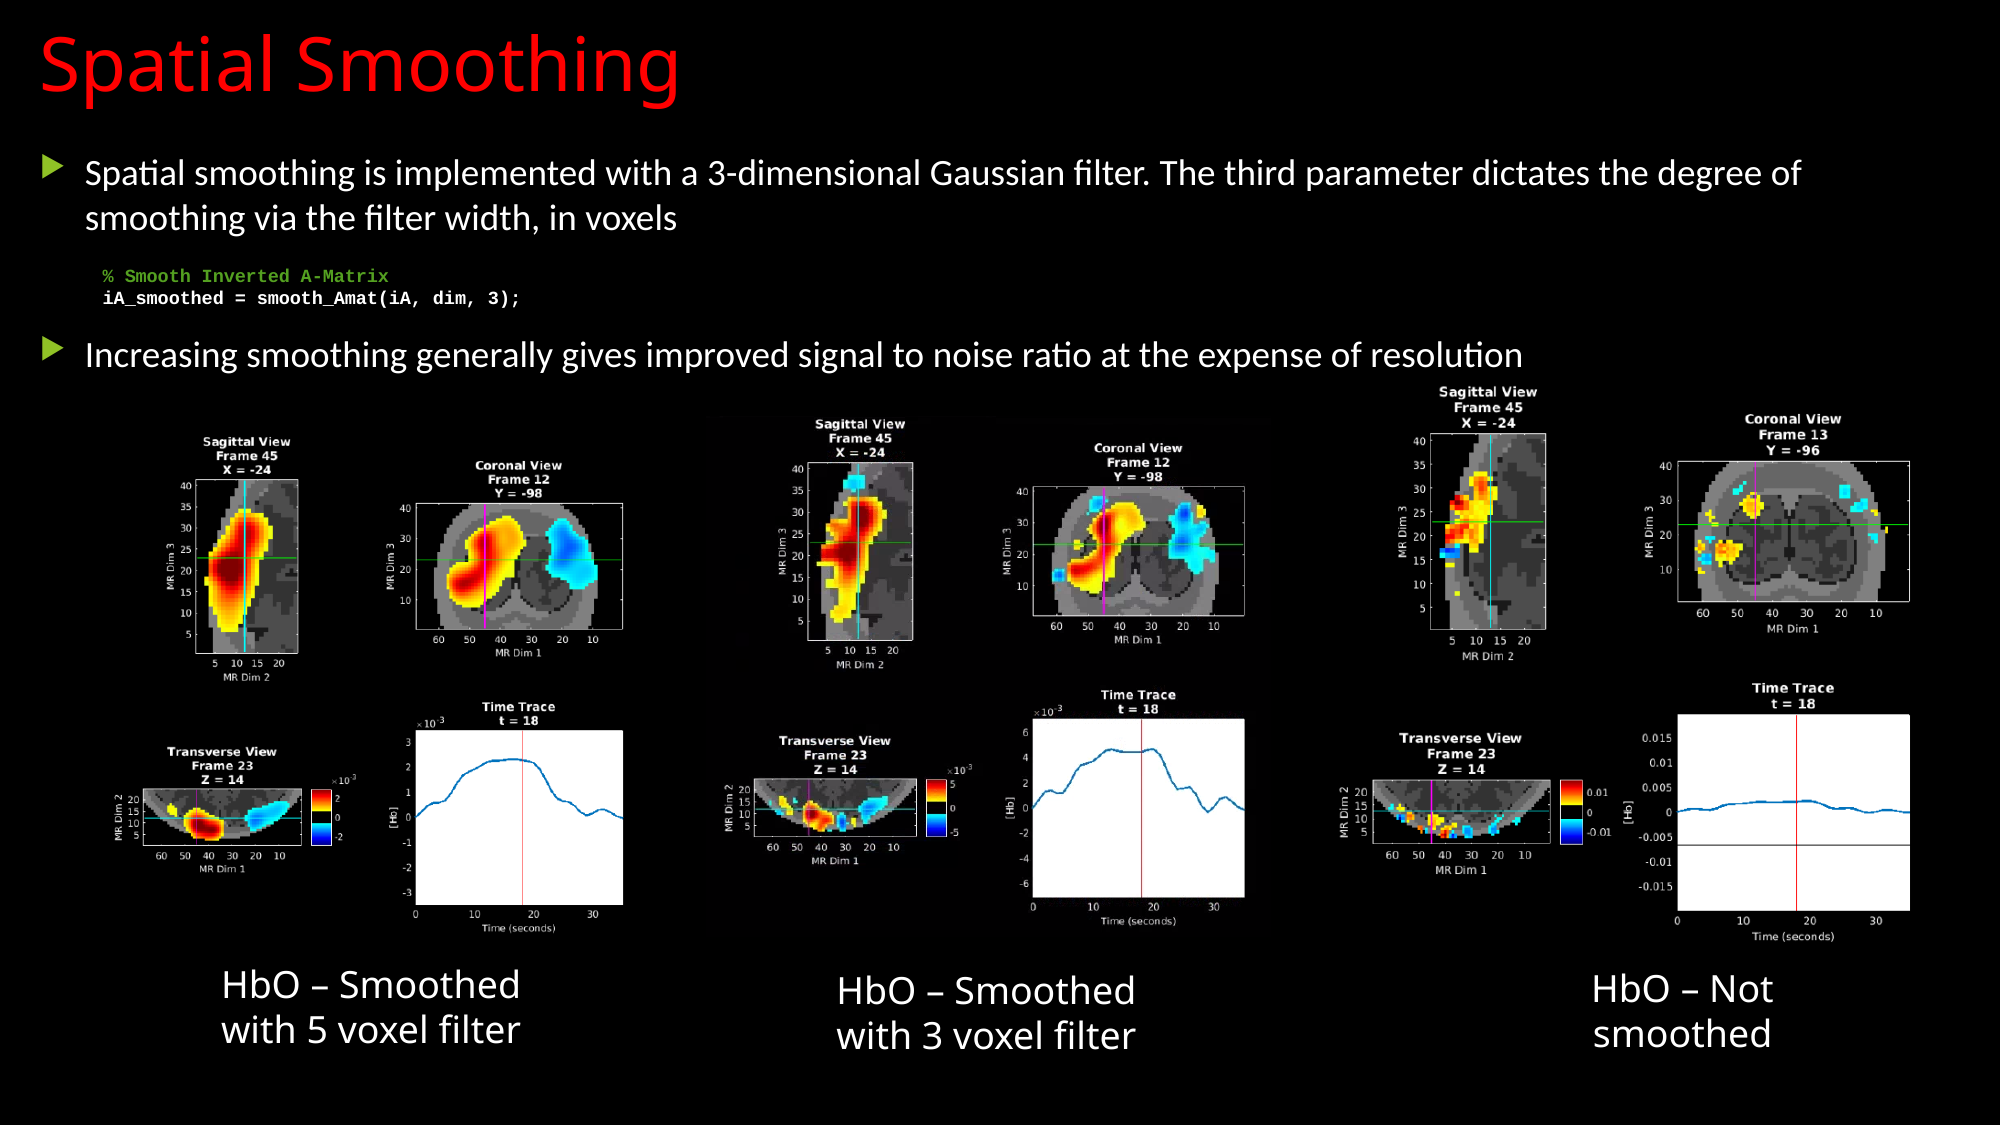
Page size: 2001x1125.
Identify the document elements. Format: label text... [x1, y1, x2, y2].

text_box HbO – Smoothed with 3 voxel filter [803, 959, 1170, 1065]
picture [1311, 384, 1934, 955]
text_box HbO – Not smoothed [1499, 963, 1866, 1063]
title Spatial Smoothing [24, 9, 1435, 141]
text_box HbO – Smoothed with 5 voxel filter [188, 953, 554, 1059]
picture [705, 416, 1272, 938]
list Spatial smoothing is implemented with a 3-dimensional Gaussian filter. The third parameter dictates the degree of smoothing via the filter width, in voxels % Smooth Inverted A-Matrix iA_smoothed = smooth_Amat(iA, dim, 3); Increasing smoothing generally gives improved signal to noise ratio at the expense of resolution [24, 141, 1866, 385]
picture [91, 434, 663, 939]
